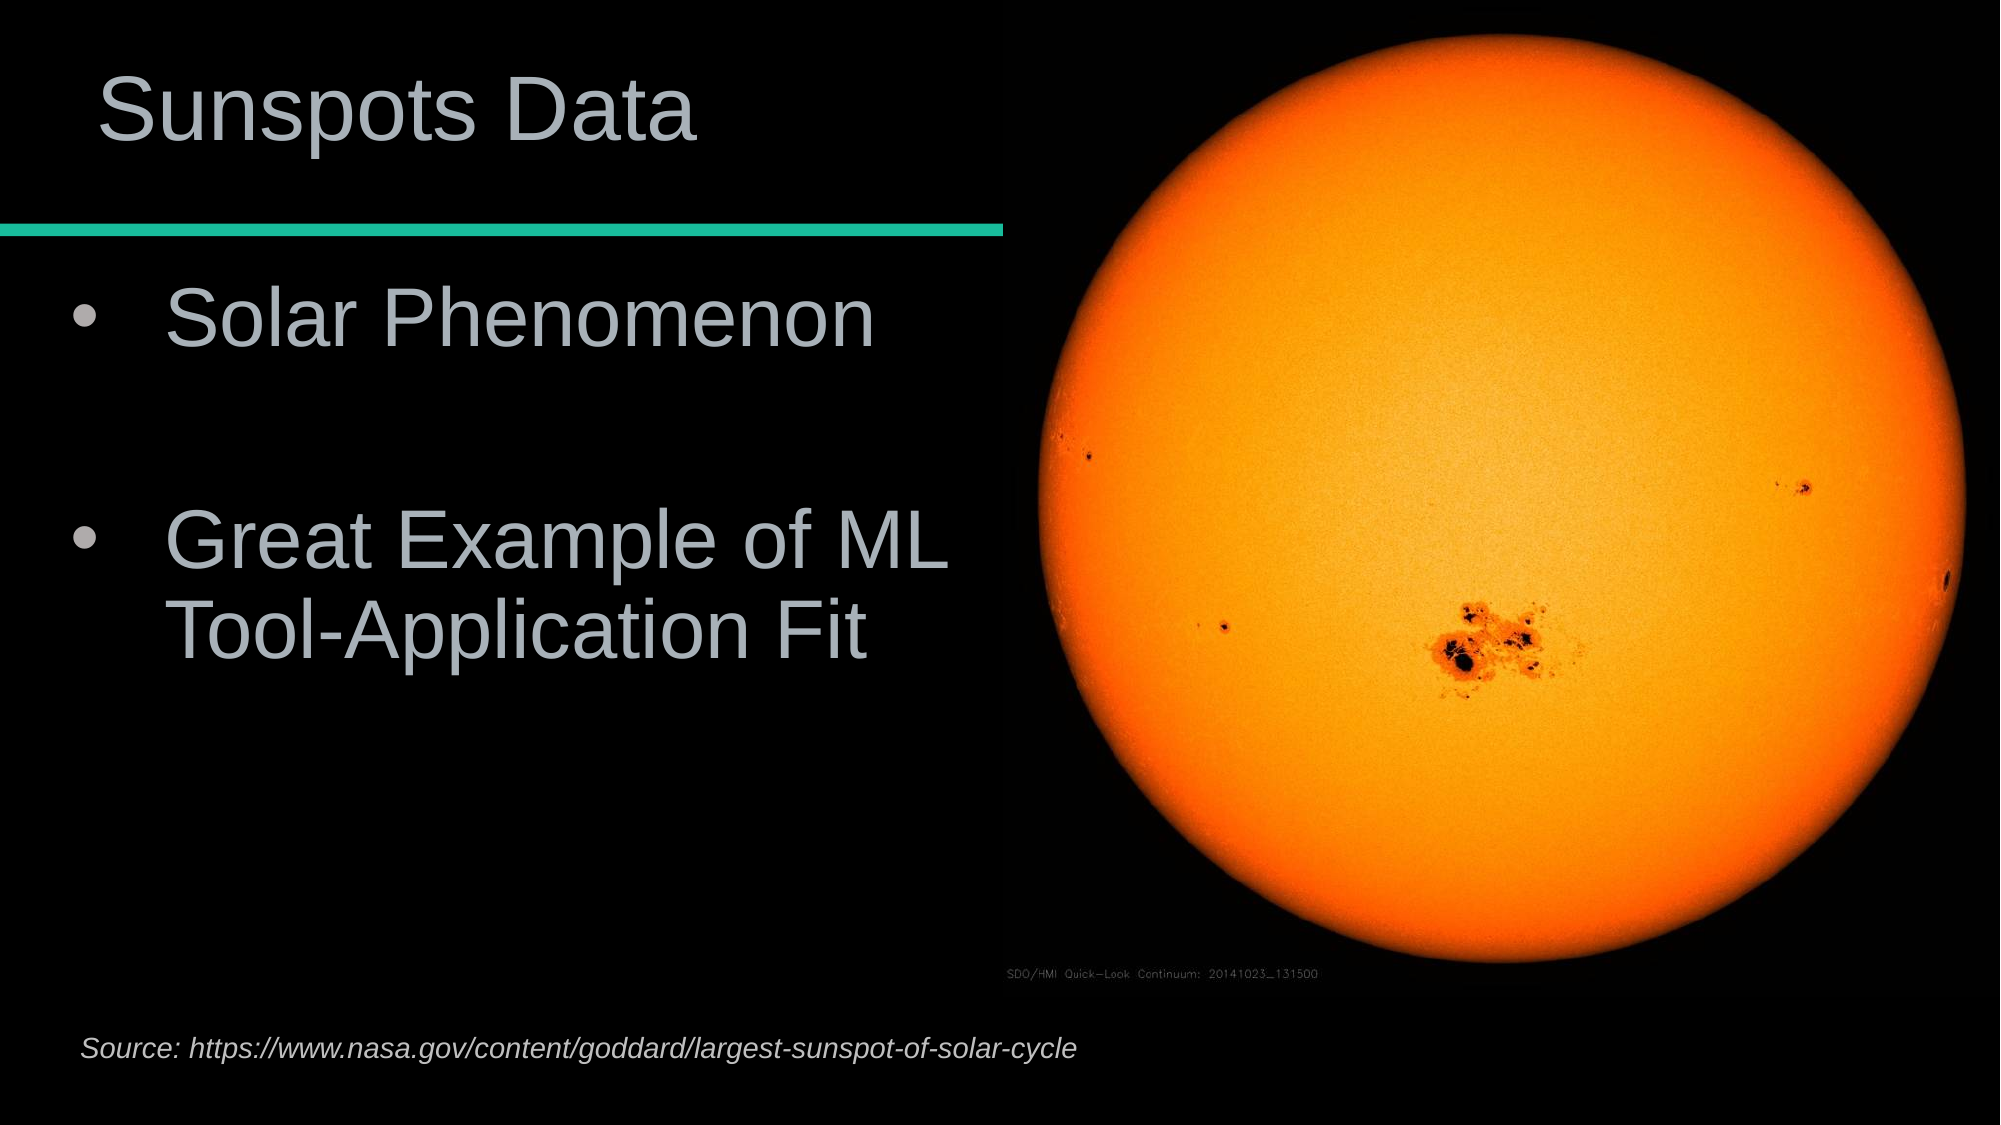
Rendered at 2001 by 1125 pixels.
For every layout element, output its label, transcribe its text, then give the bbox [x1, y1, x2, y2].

list Solar Phenomenon Great Example of ML Tool-Application Fit [26, 259, 997, 974]
picture [1002, 0, 2000, 997]
title Sunspots Data [81, 23, 997, 199]
text_box Source: https://www.nasa.gov/content/goddard/largest-sunspot-of-solar-cycle [65, 1022, 1095, 1072]
